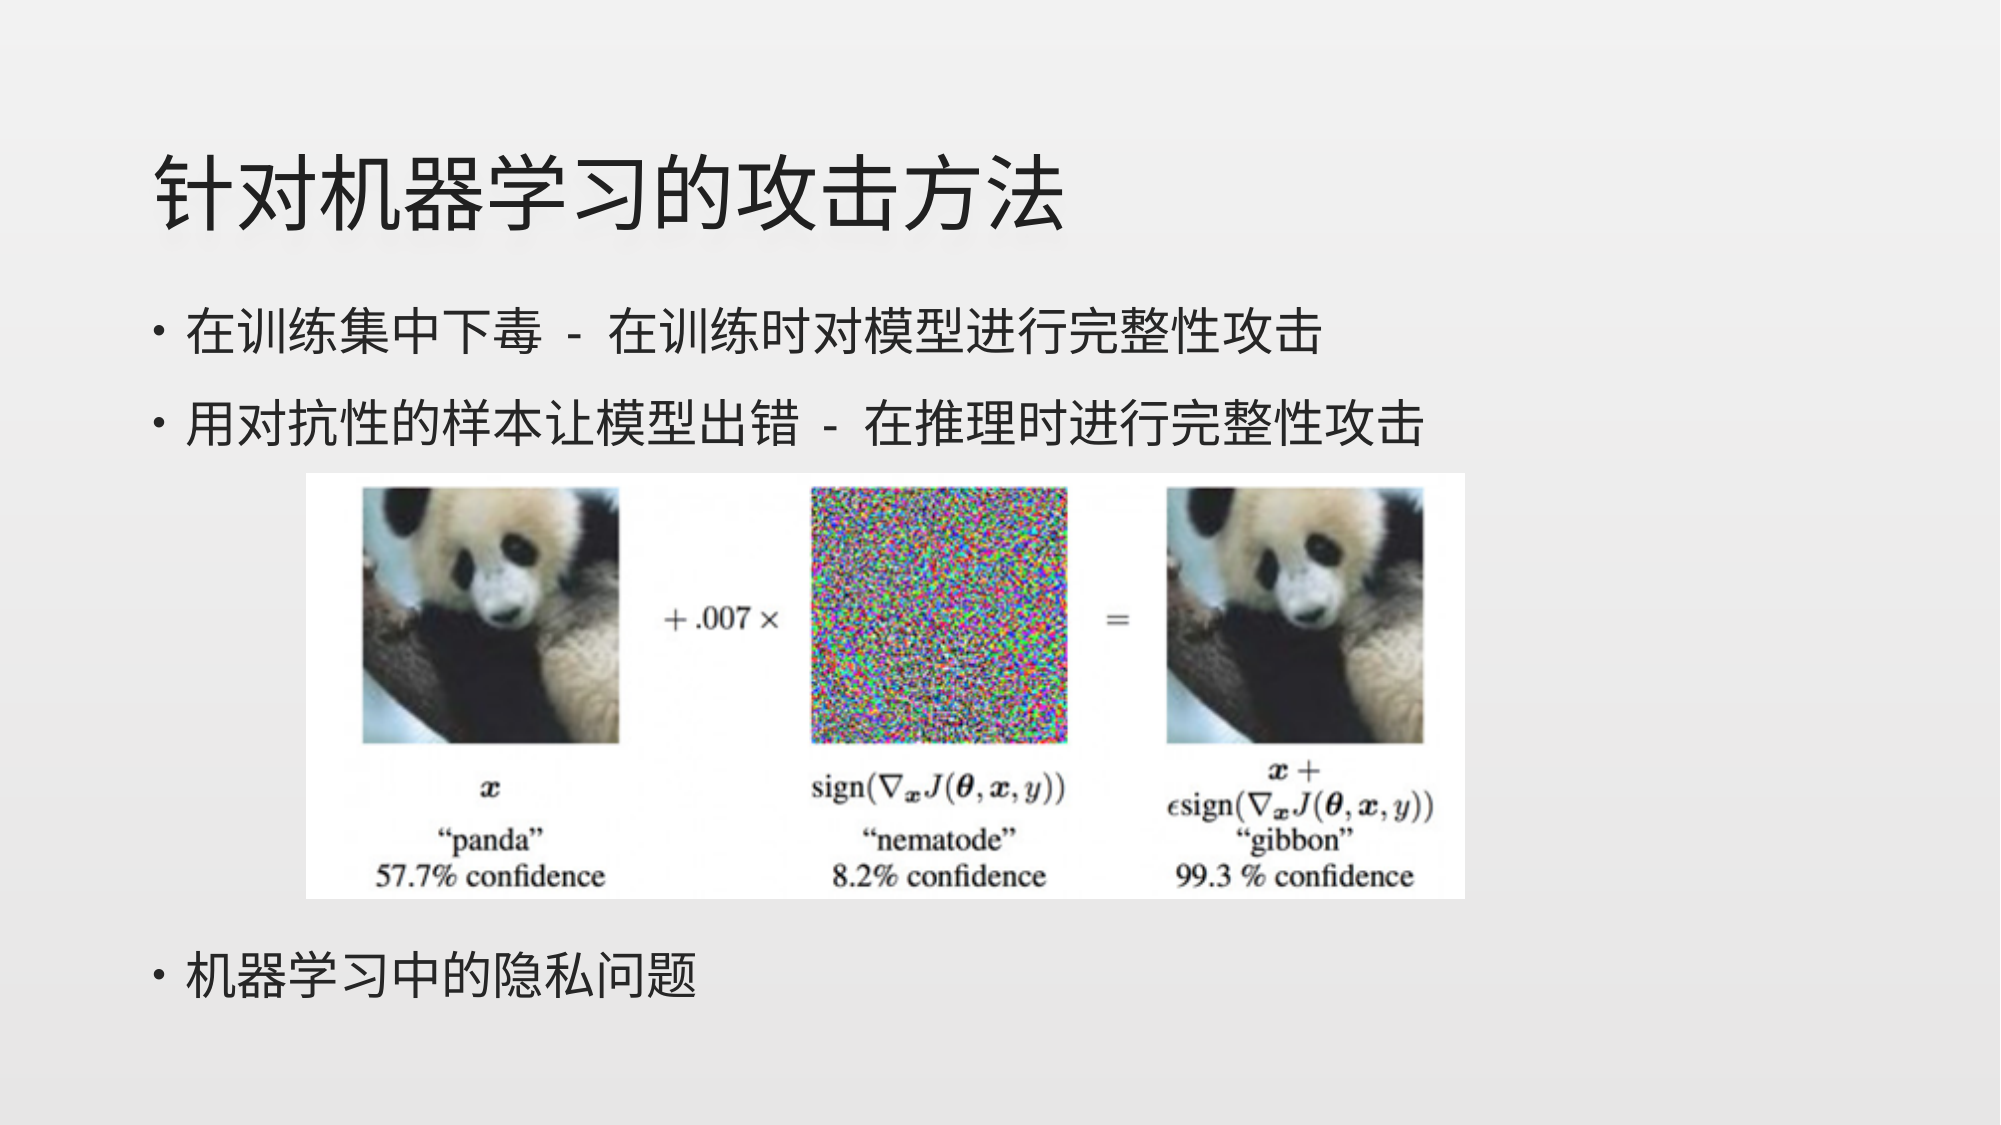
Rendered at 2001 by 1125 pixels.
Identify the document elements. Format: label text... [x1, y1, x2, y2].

list 在训练集中下毒 - 在训练时对模型进行完整性攻击 用对抗性的样本让模型出错 - 在推理时进行完整性攻击 机器学习中的隐私问题 [137, 279, 1863, 1014]
title 针对机器学习的攻击方法 [137, 32, 1863, 250]
picture [306, 473, 1465, 899]
